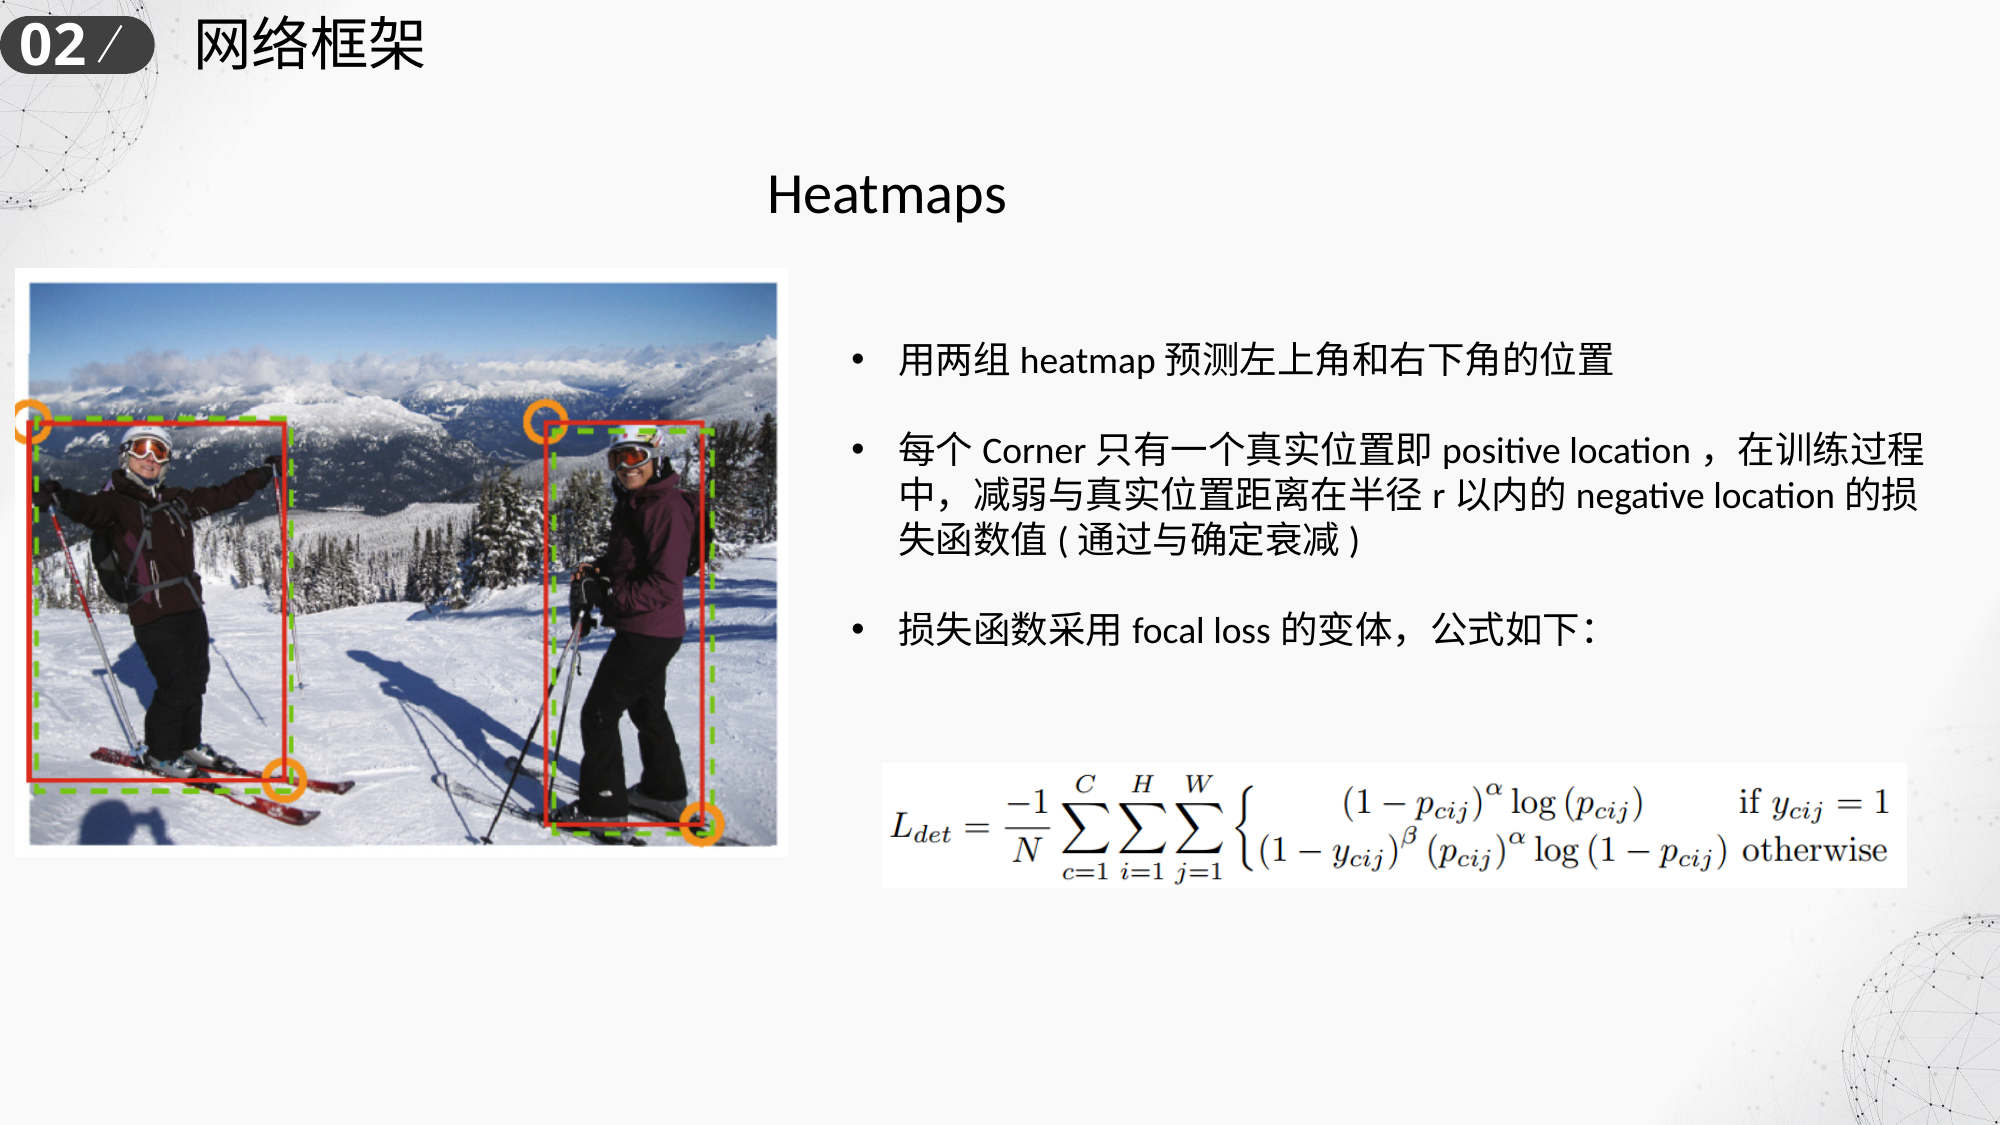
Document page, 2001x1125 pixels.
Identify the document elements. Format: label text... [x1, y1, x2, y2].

text_box Heatmaps [752, 147, 1023, 233]
picture [0, 0, 2000, 1125]
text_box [0, 0, 444, 86]
